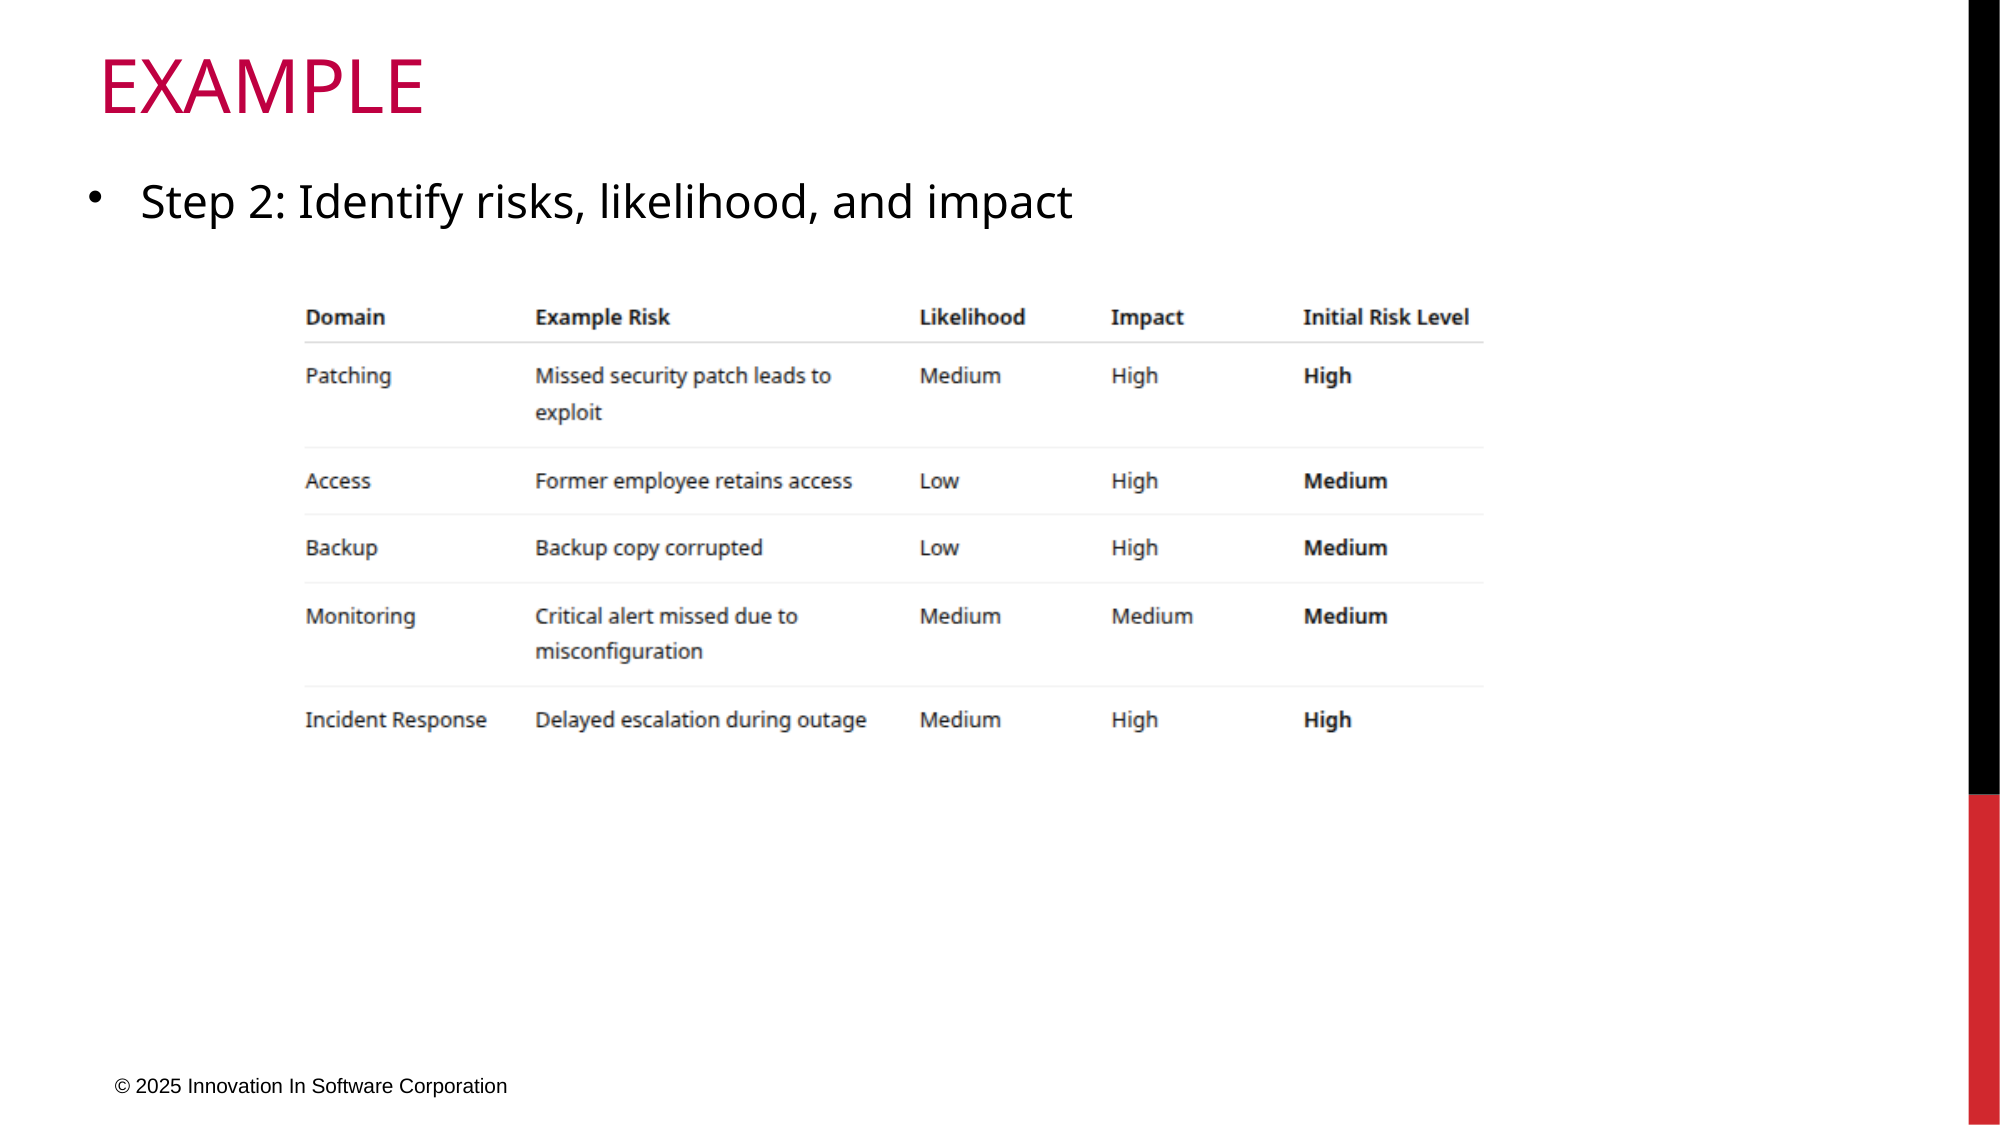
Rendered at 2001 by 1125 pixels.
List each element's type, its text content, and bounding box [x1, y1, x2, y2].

picture [294, 295, 1489, 766]
title Example [98, 23, 1413, 143]
footer © 2025 Innovation In Software Corporation [99, 1065, 850, 1112]
list Step 2: Identify risks, likelihood, and impact [69, 172, 1874, 266]
